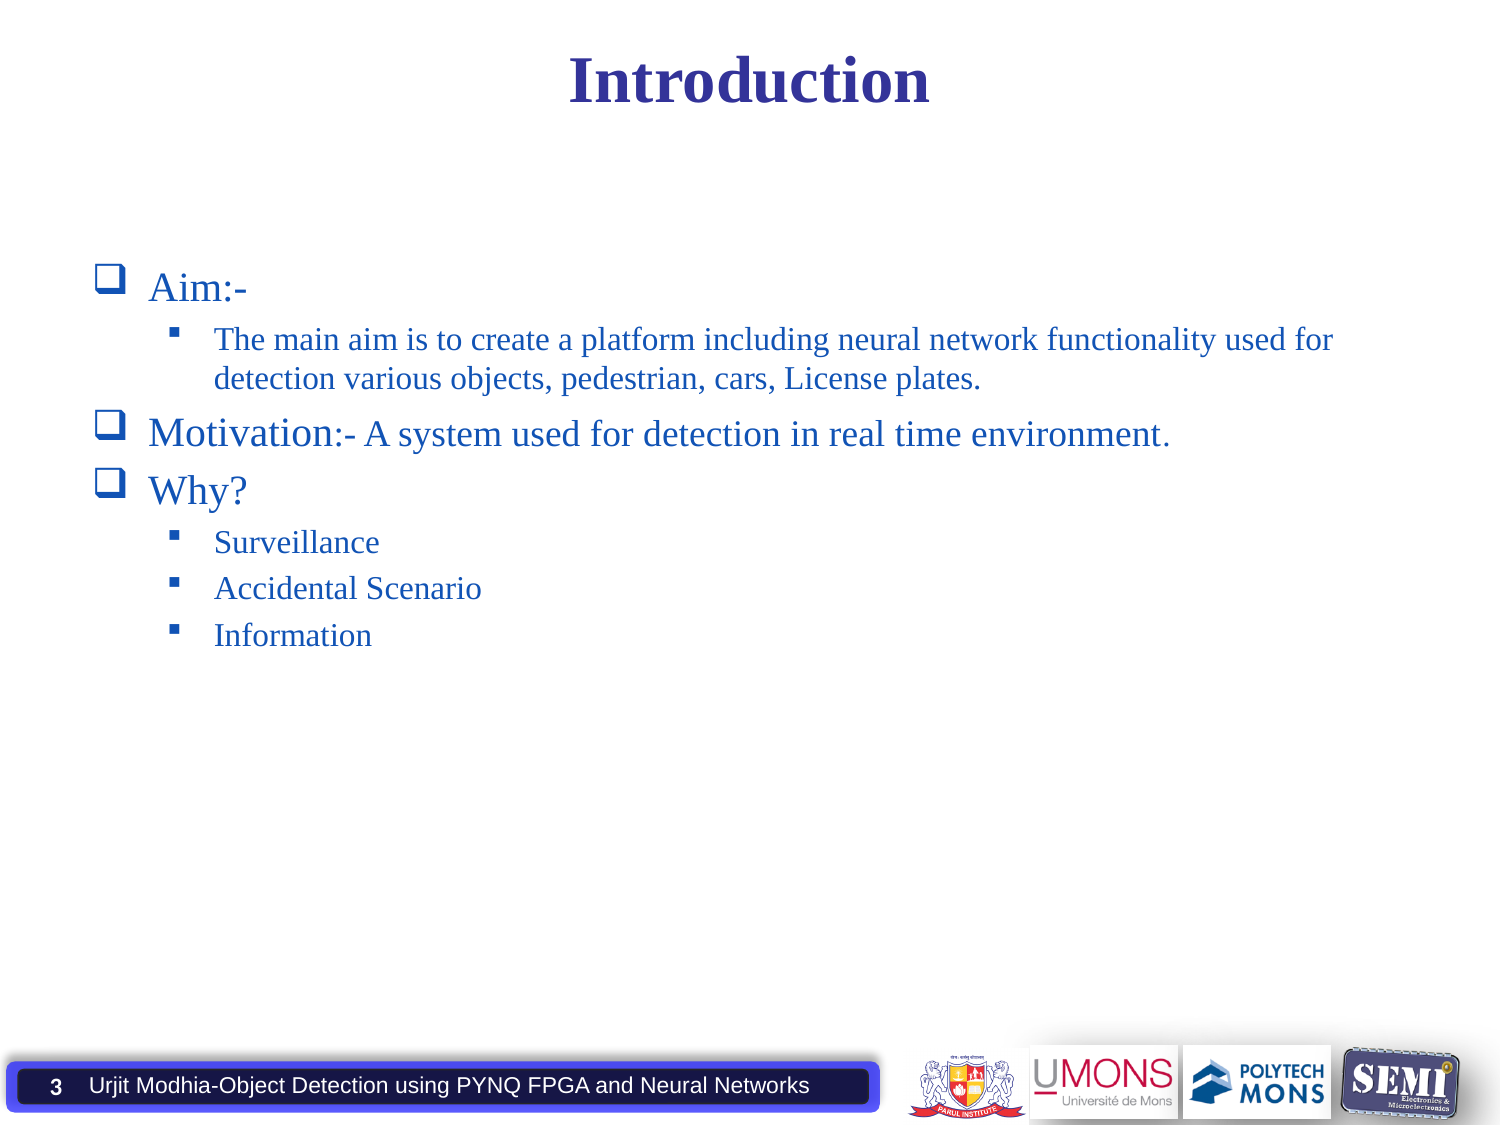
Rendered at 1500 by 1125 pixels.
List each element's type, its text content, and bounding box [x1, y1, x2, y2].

title Introduction [74, 27, 1426, 216]
picture [903, 1048, 1029, 1125]
picture [1340, 1046, 1461, 1120]
picture [1030, 1045, 1178, 1119]
list Aim:- The main aim is to create a platform including neural network functionality used for detection various objects, pedestrian, cars, License plates. Motivation:- A system used for detection in real time environment. Why? Surveillance Accidental Scenario Information [76, 252, 1428, 996]
picture [1183, 1045, 1331, 1119]
